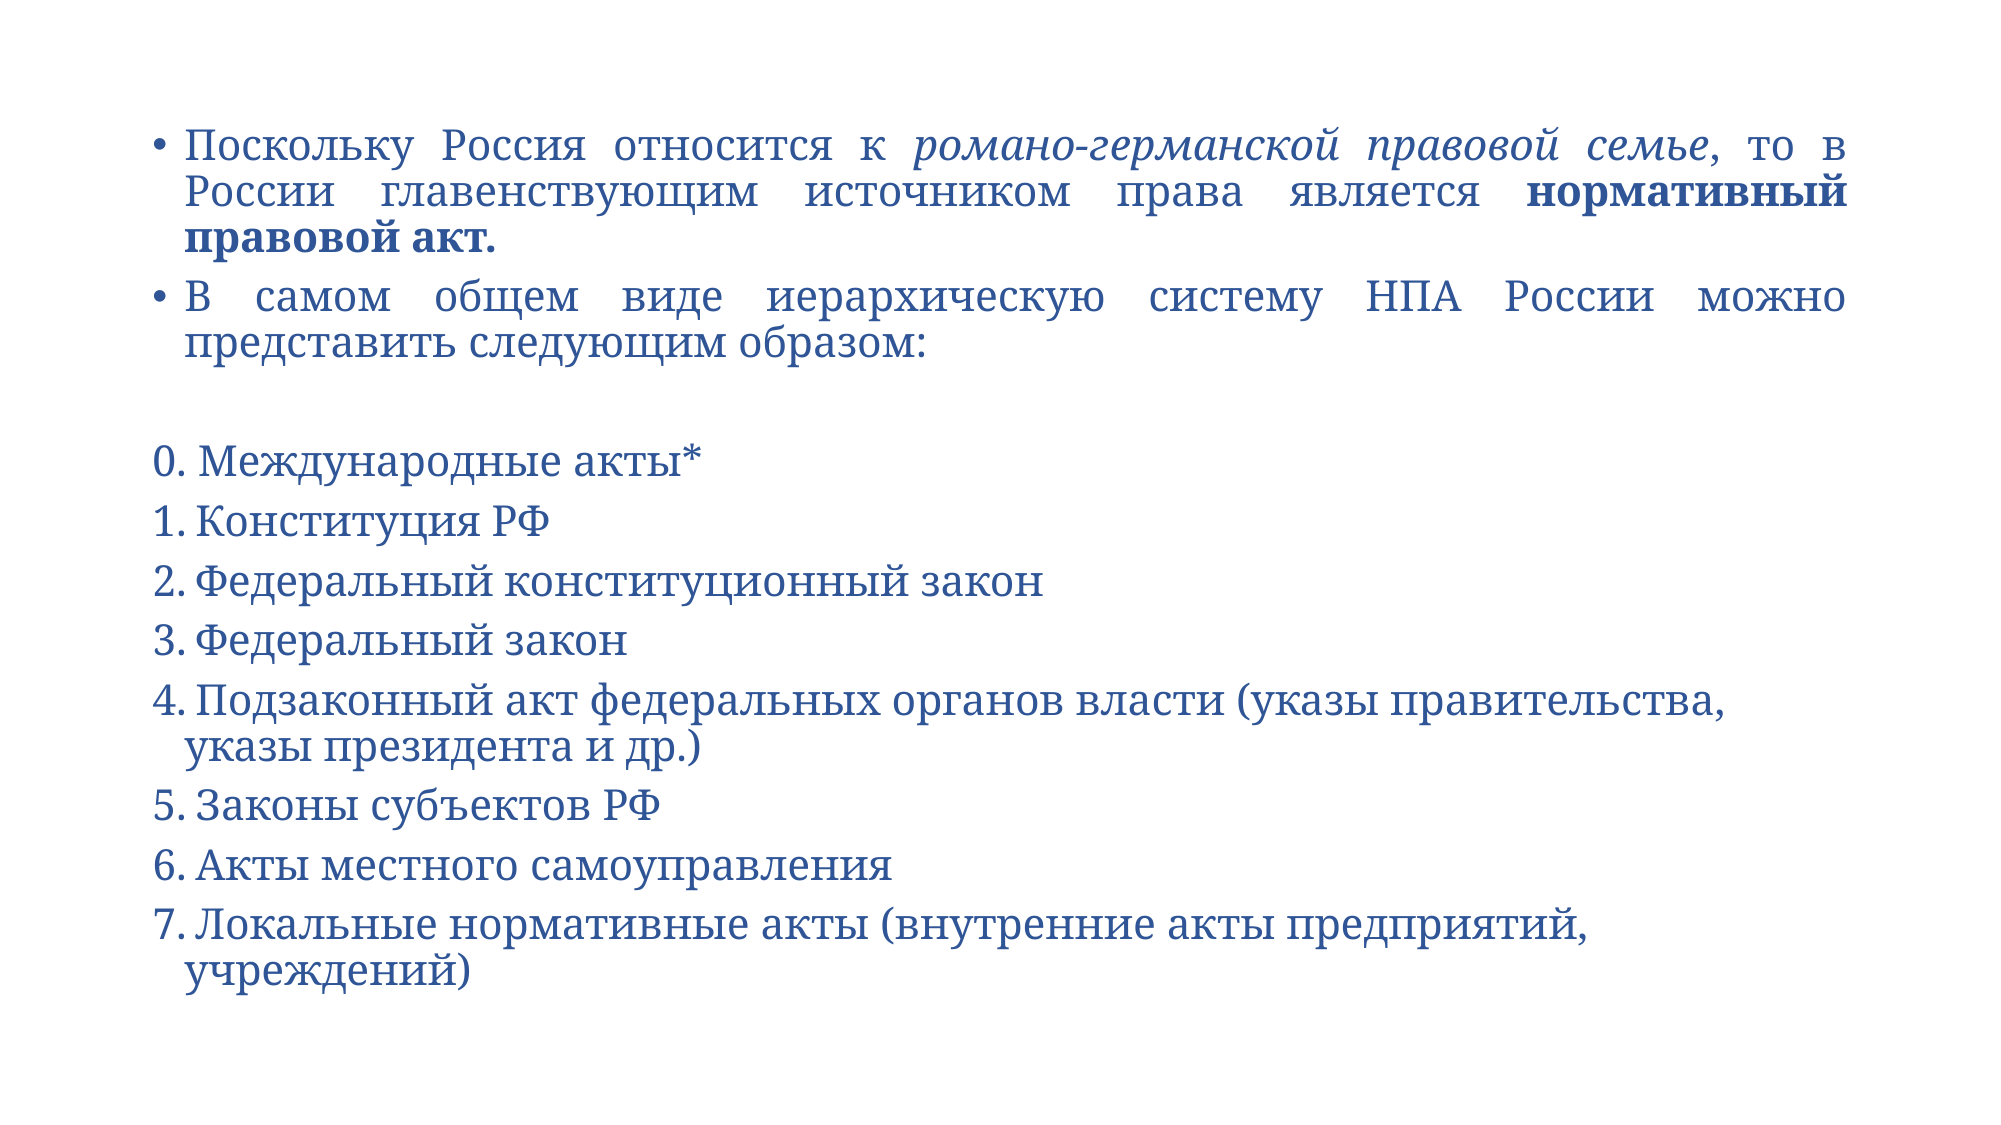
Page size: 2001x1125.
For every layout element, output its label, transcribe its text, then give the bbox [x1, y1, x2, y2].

list Поскольку Россия относится к романо-германской правовой семье, то в России главенствующим источником права является нормативный правовой акт. В самом общем виде иерархическую систему НПА России можно представить следующим образом: 0. Международные акты* Конституция РФ Федеральный конституционный закон Федеральный закон Подзаконный акт федеральных органов власти (указы правительства, указы президента и др.) Законы субъектов РФ Акты местного самоуправления Локальные нормативные акты (внутренние акты предприятий, учреждений) [137, 116, 1863, 1014]
